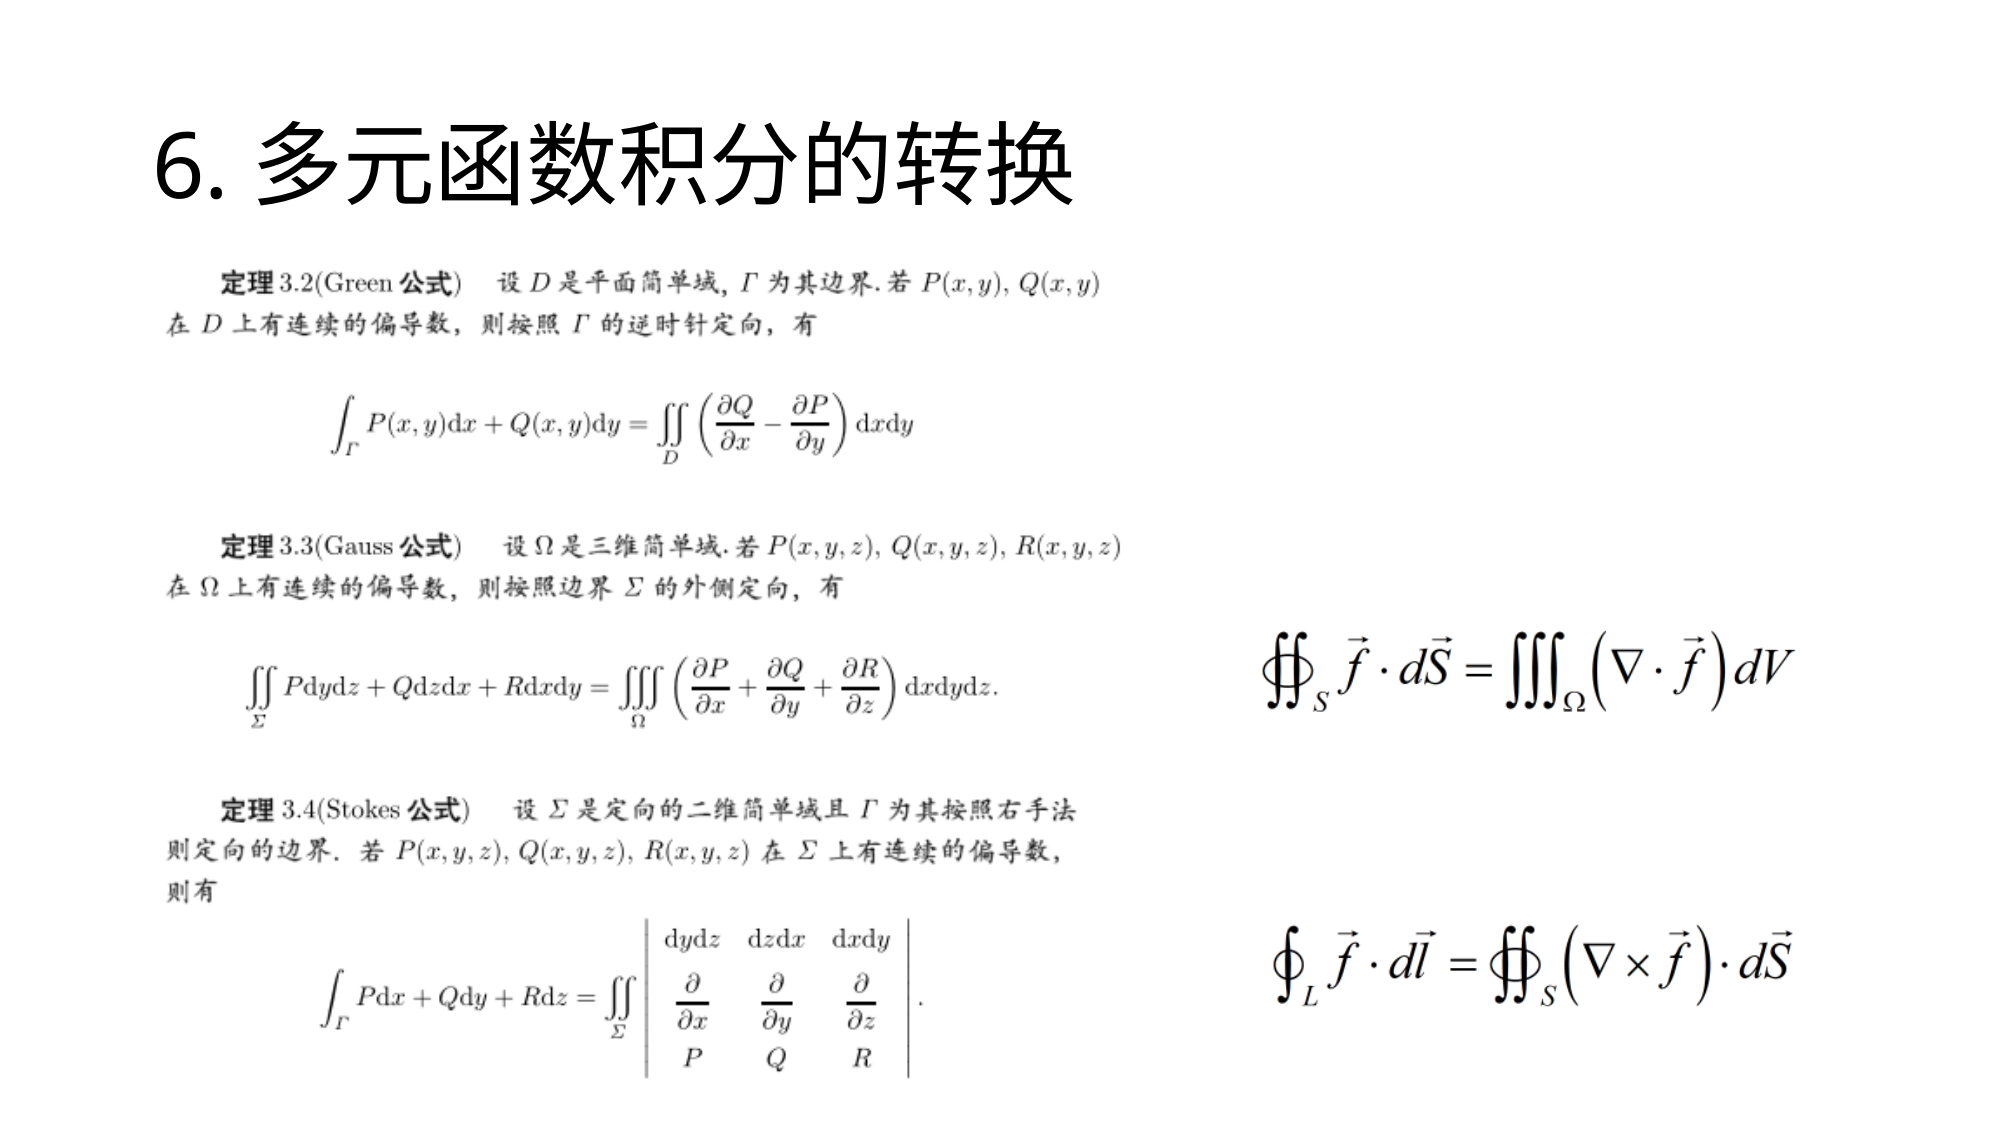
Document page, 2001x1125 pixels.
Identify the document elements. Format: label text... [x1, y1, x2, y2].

picture [137, 254, 1134, 1089]
title 6.多元函数积分的转换 [137, 59, 1863, 278]
picture [1270, 906, 1799, 1014]
picture [1254, 616, 1799, 727]
